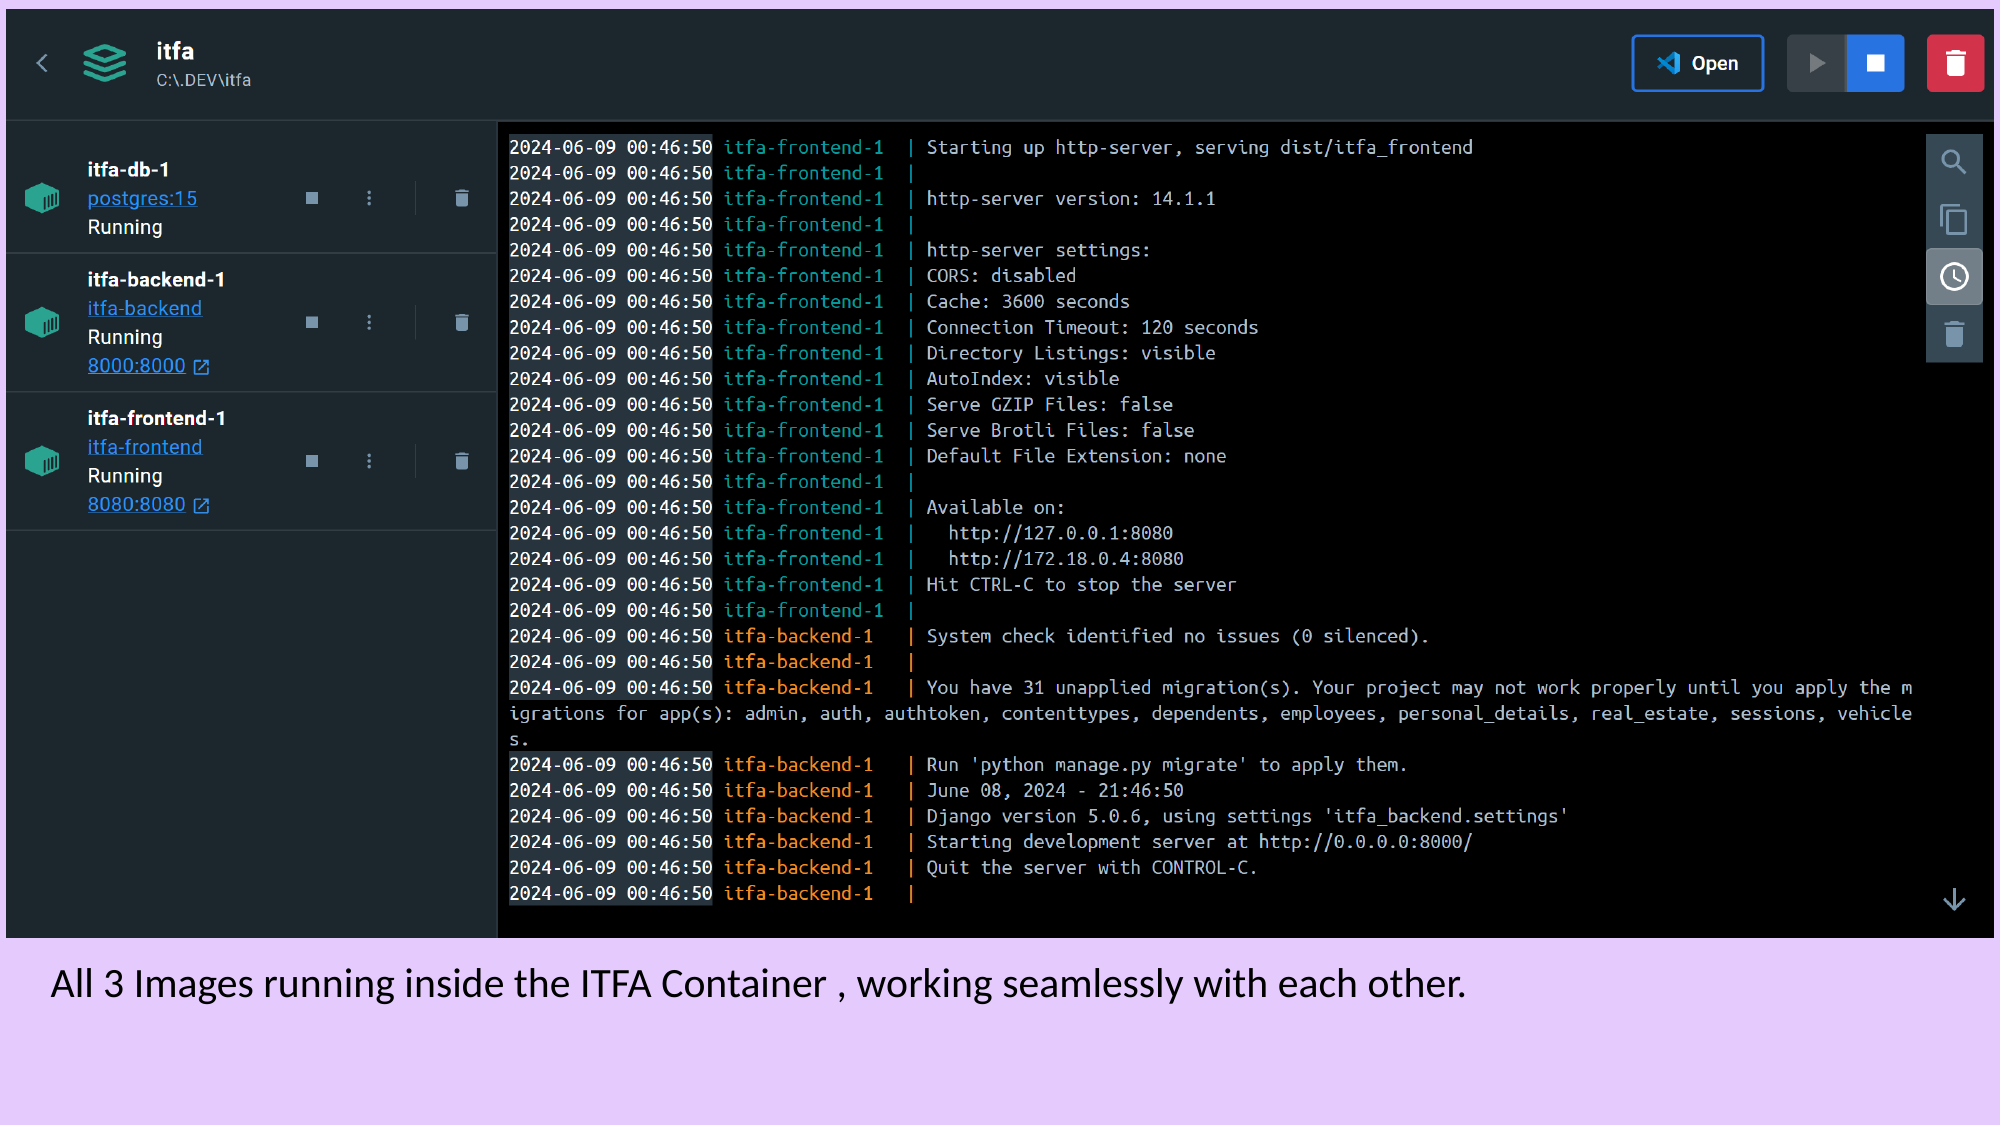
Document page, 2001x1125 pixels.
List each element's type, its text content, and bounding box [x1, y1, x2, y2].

text_box All 3 Images running inside the ITFA Container , working seamlessly with each other. [35, 948, 1966, 1013]
text_box [0, 0, 2000, 1125]
picture [6, 9, 1994, 938]
